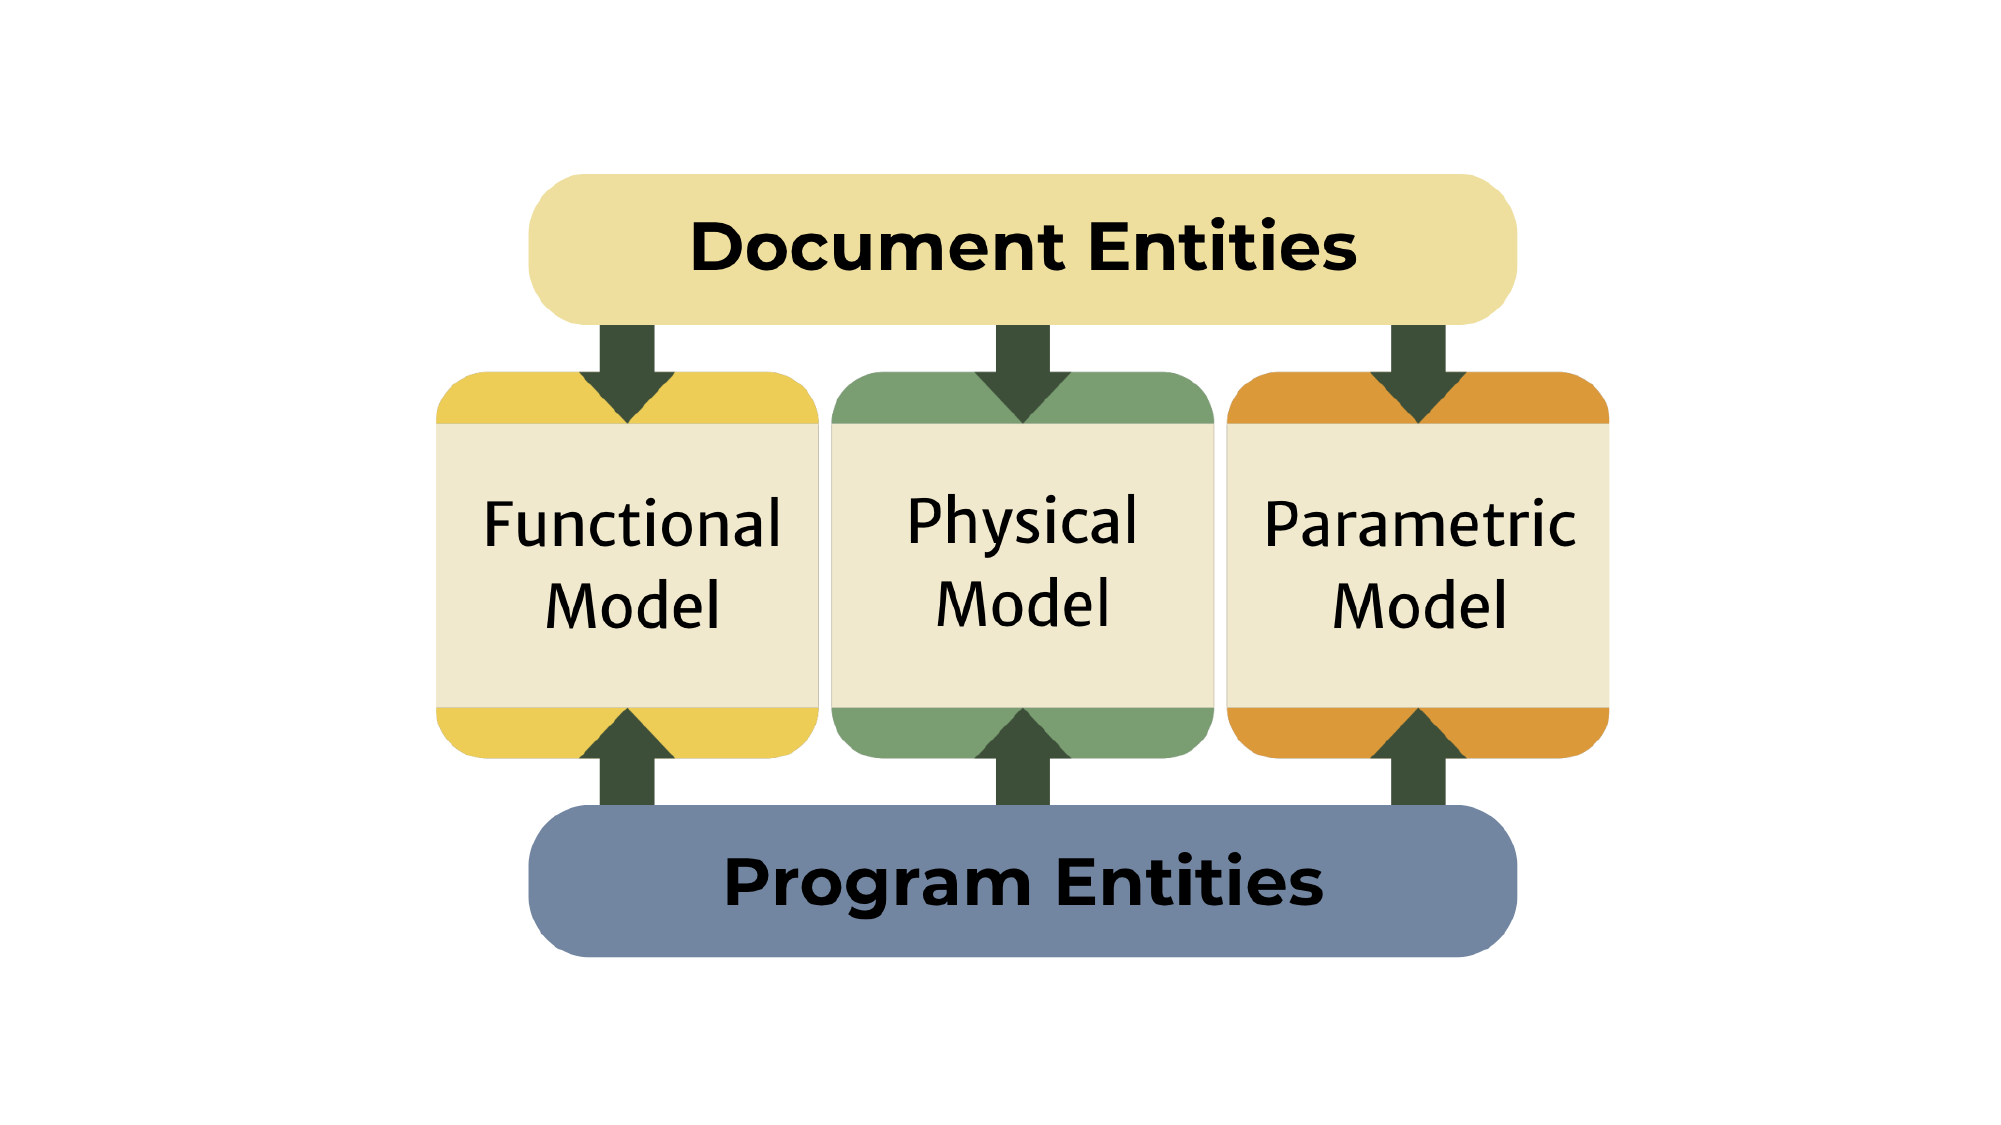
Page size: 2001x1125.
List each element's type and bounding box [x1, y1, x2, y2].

picture [361, 145, 1638, 980]
